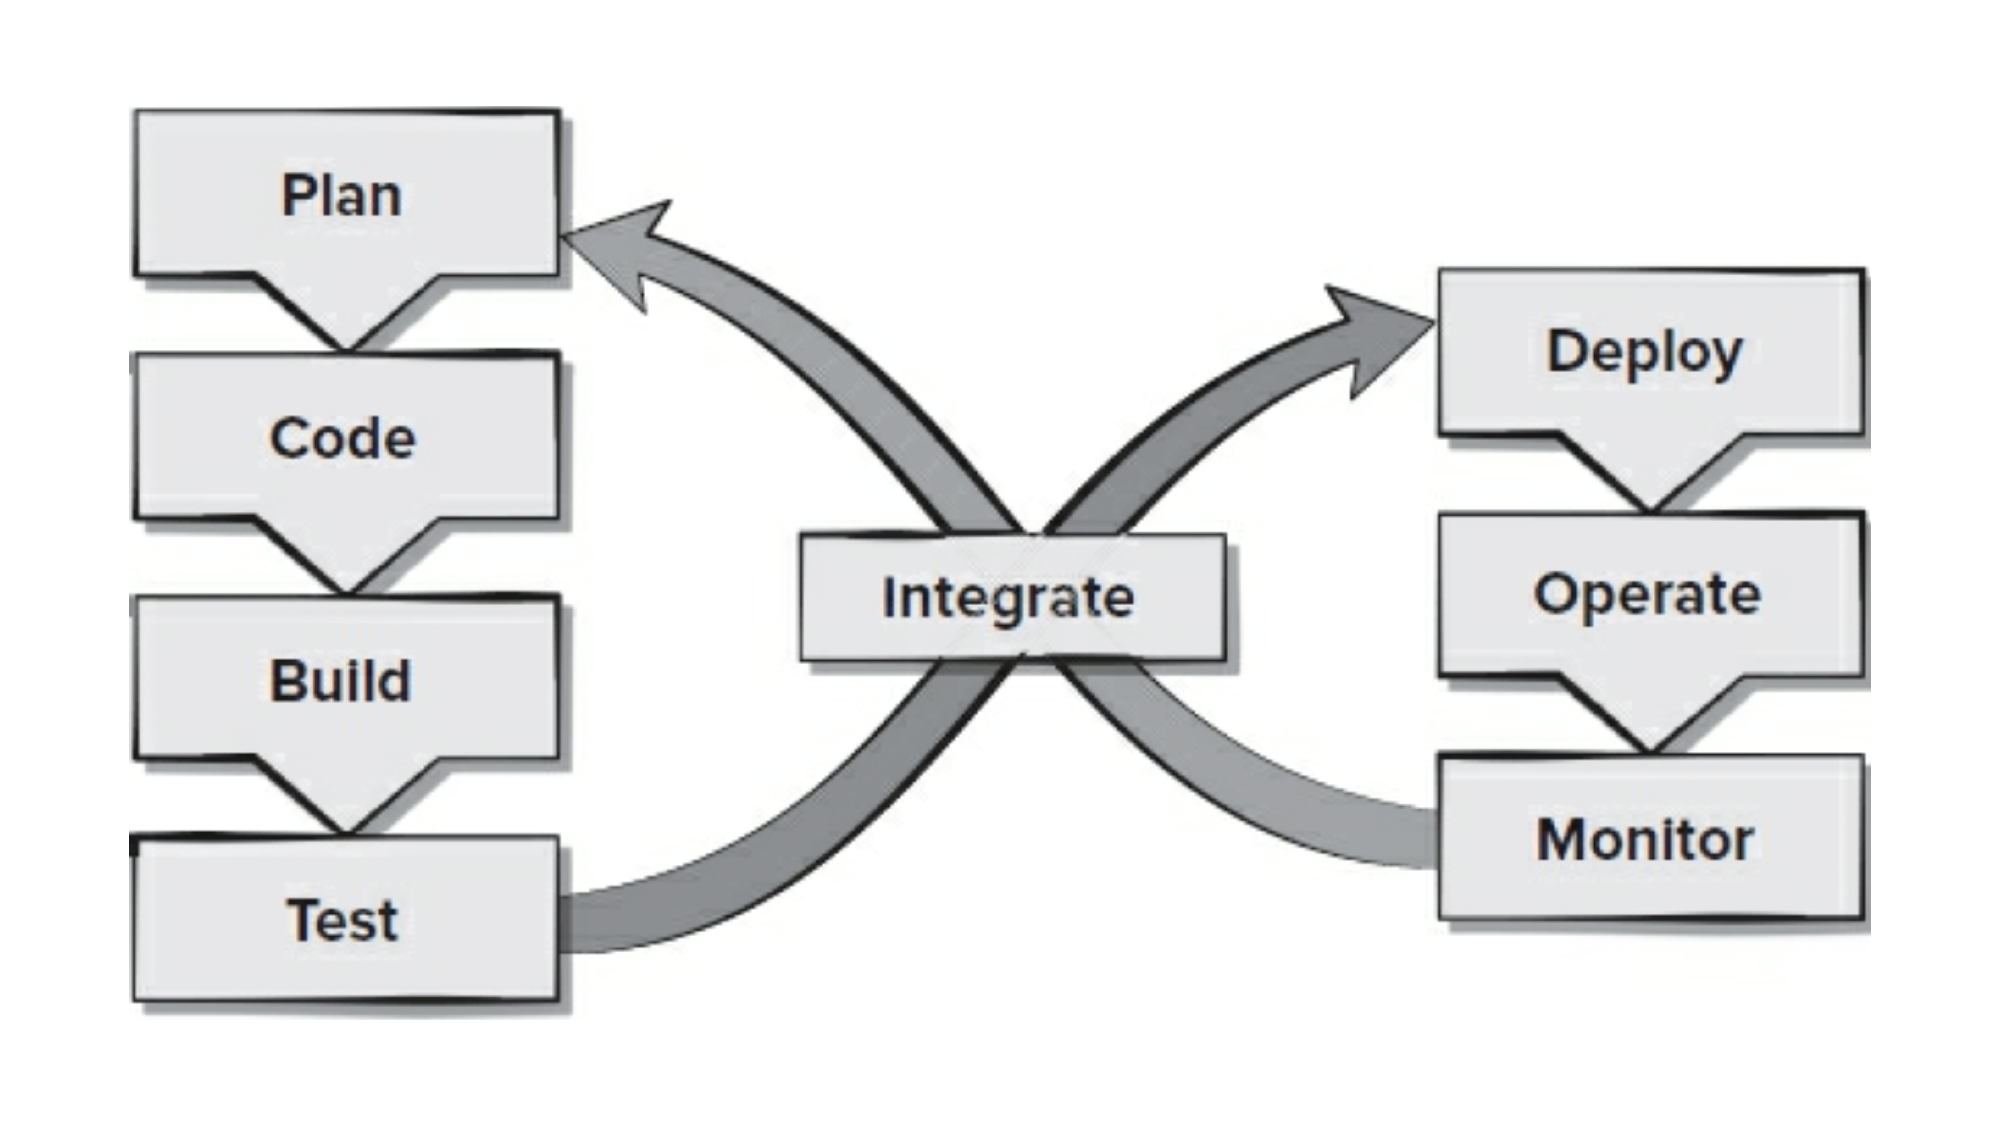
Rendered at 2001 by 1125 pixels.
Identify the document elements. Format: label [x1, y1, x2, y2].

list [129, 105, 1871, 1020]
